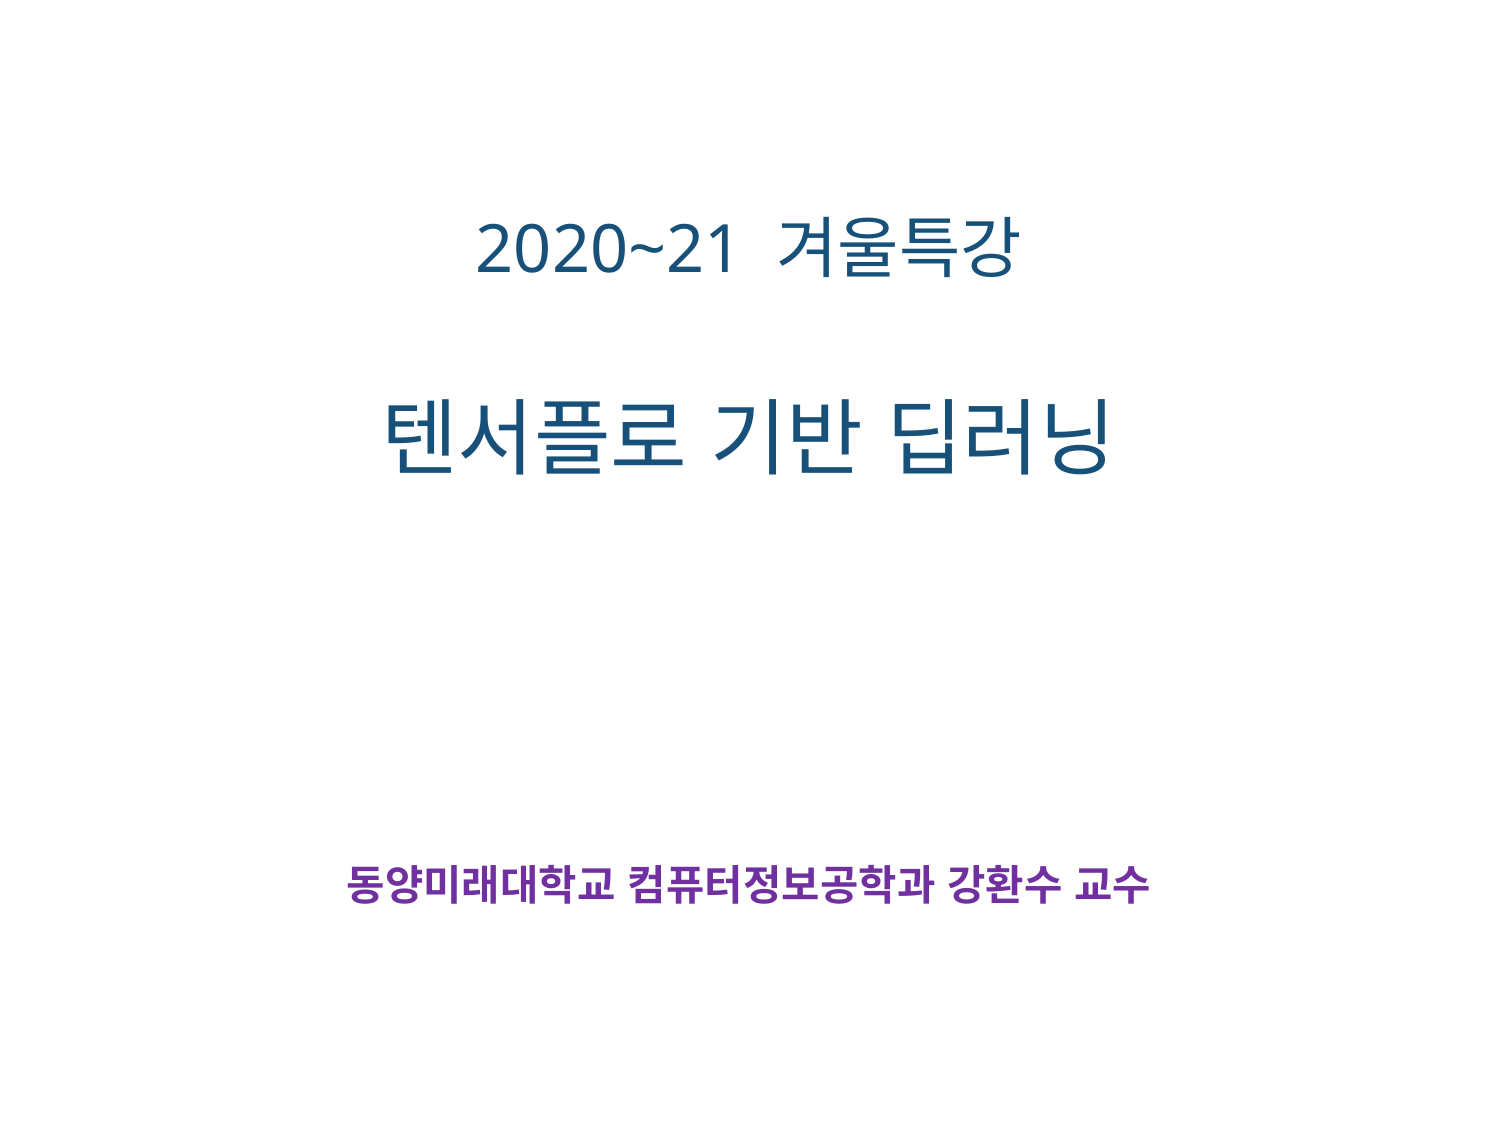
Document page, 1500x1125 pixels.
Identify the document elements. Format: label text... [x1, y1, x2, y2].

text_box 2020~21 겨울특강 텐서플로 기반 딥러닝 [366, 198, 1132, 493]
text_box 동양미래대학교 컴퓨터정보공학과 강환수 교수 [331, 851, 1167, 916]
